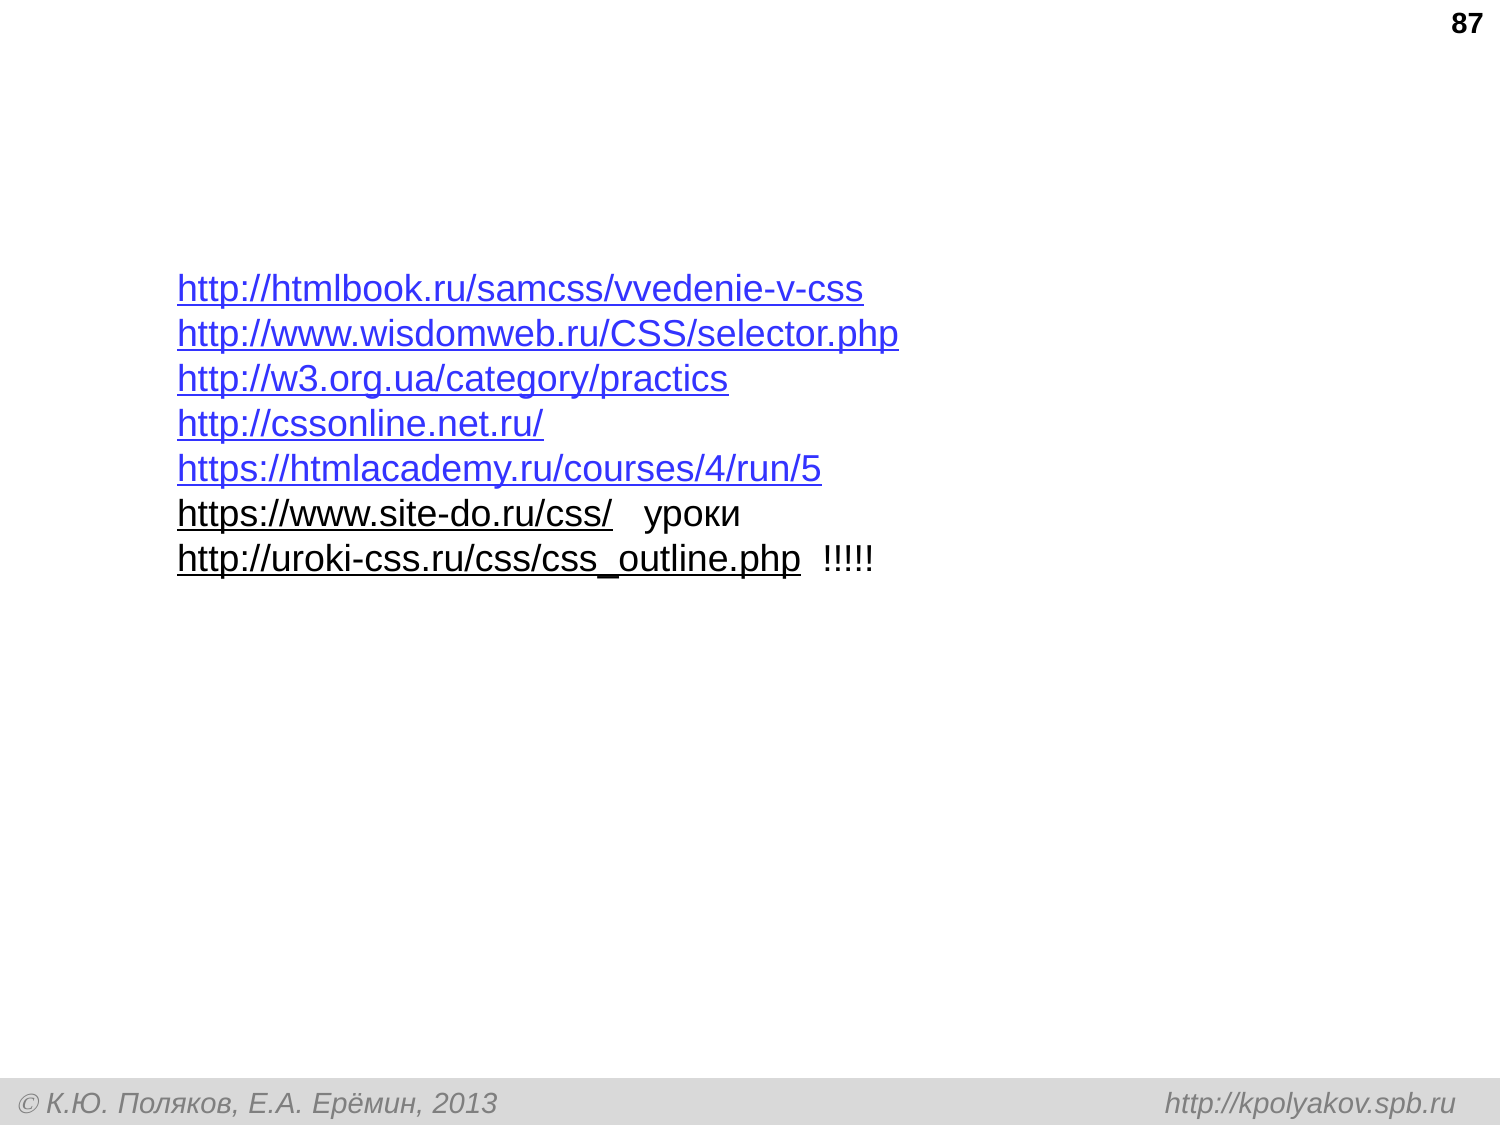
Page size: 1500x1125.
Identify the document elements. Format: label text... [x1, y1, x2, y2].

text_box http://htmlbook.ru/samcss/vvedenie-v-css http://www.wisdomweb.ru/CSS/selector.php http://w3.org.ua/category/practics http://cssonline.net.ru/ https://htmlacademy.ru/courses/4/run/5 https://www.site-do.ru/css/ уроки http://uroki-css.ru/css/css_outline.php !!!!! [162, 256, 1125, 632]
slide_number 87 [1148, 0, 1500, 75]
